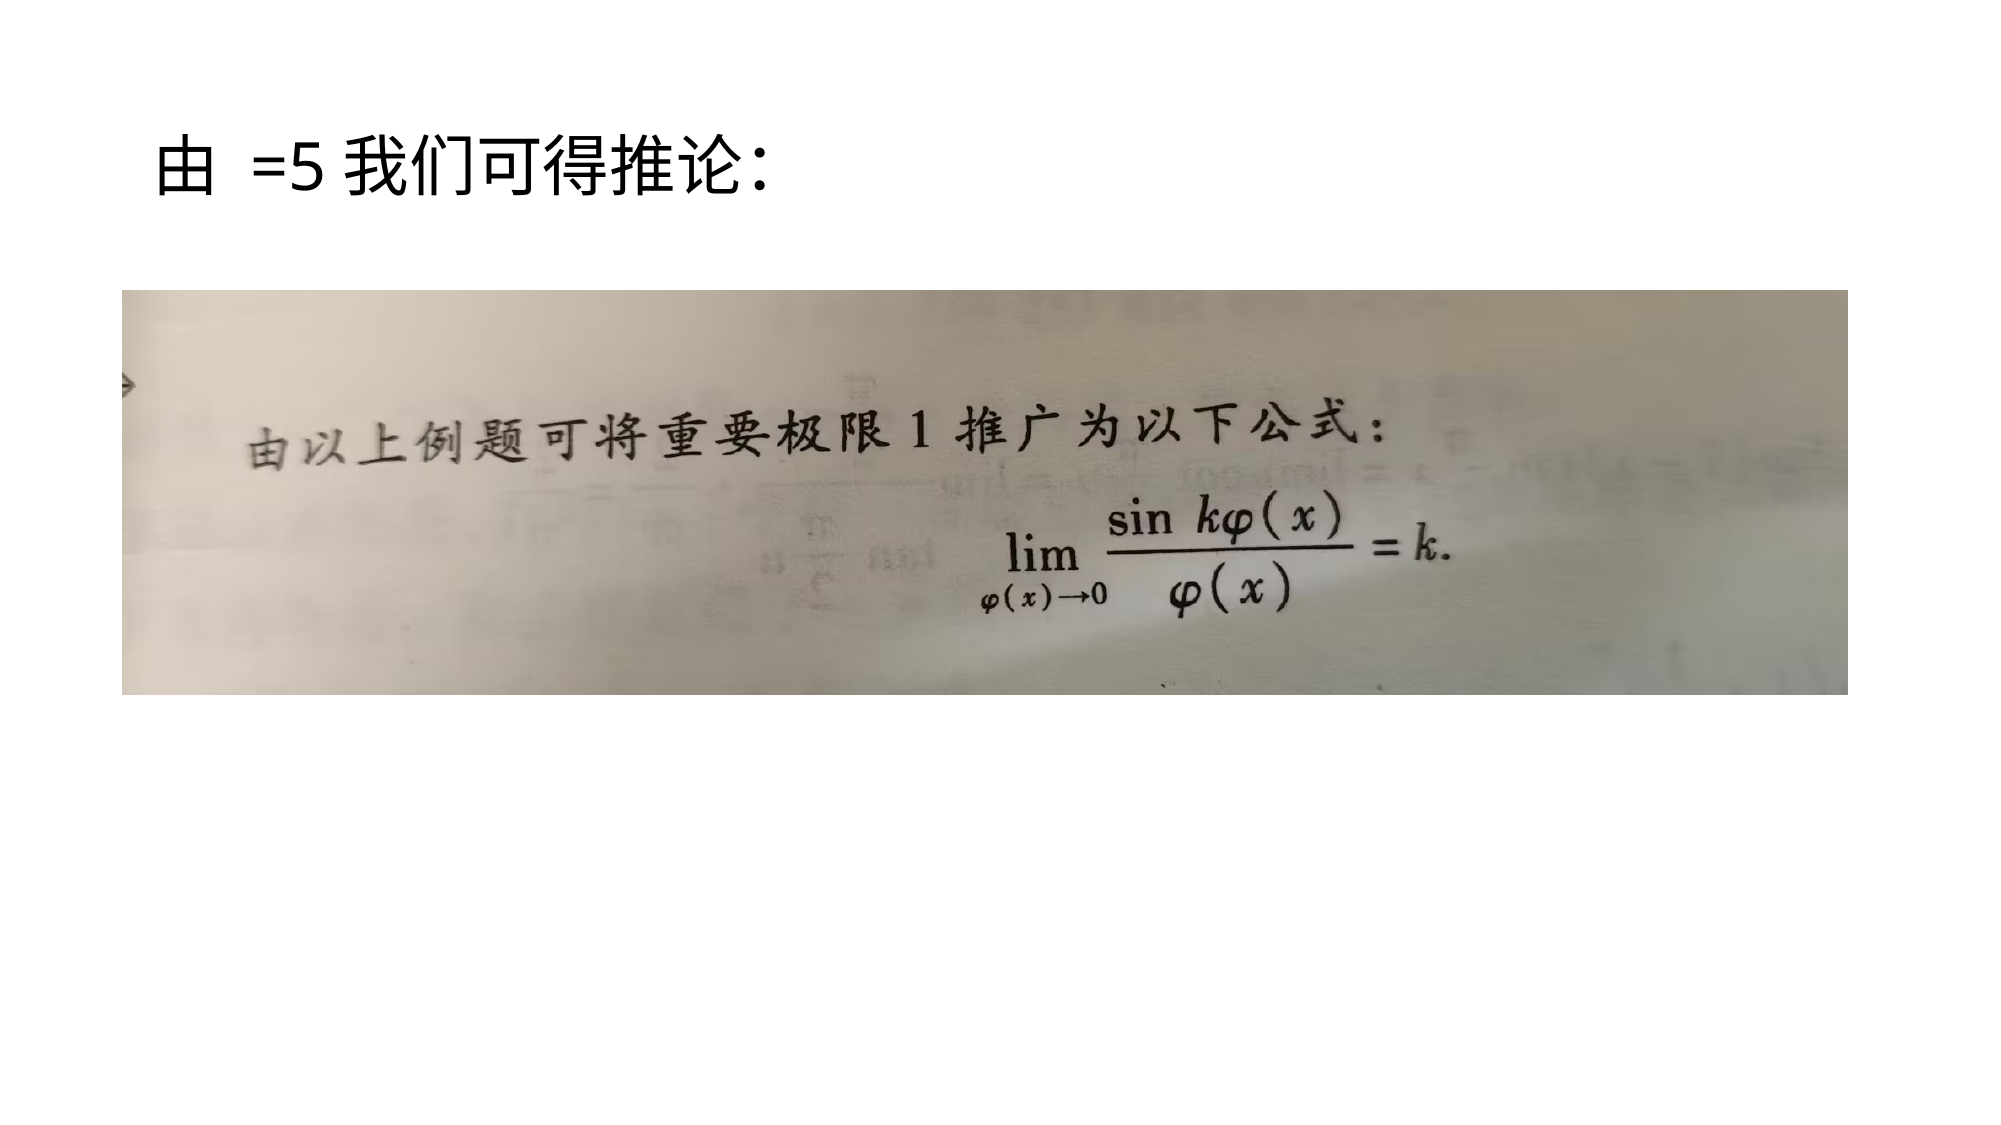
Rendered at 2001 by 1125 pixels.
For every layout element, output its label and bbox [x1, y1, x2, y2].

list [122, 290, 1848, 695]
